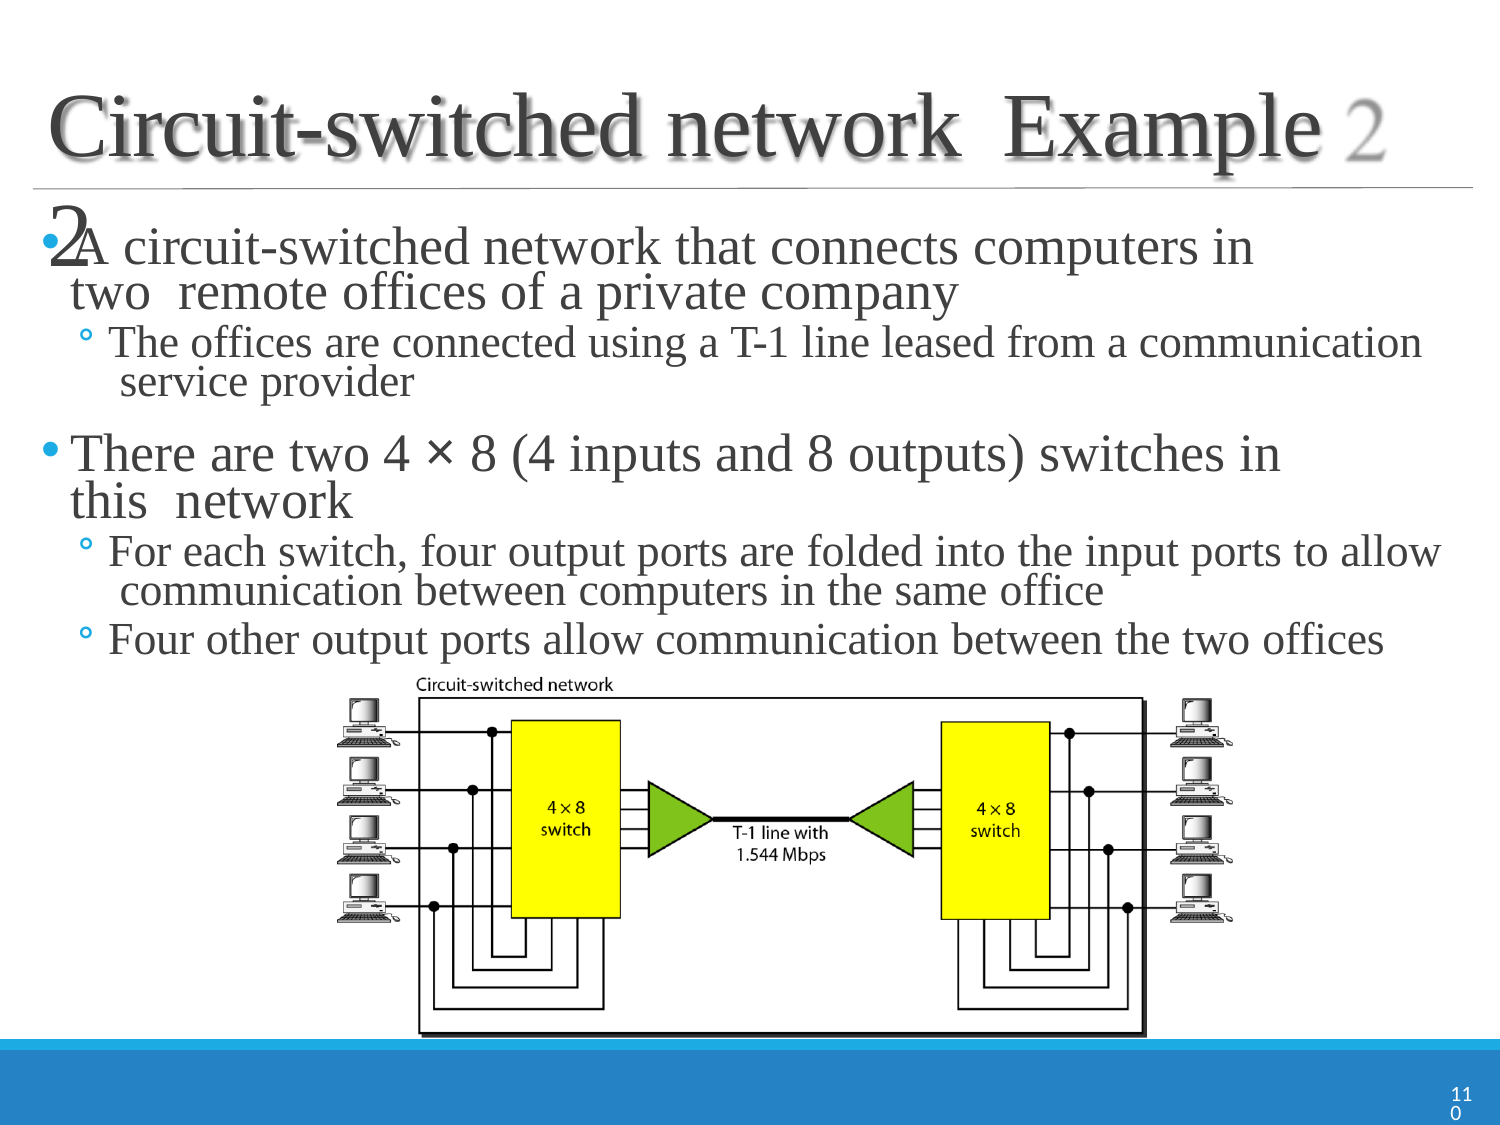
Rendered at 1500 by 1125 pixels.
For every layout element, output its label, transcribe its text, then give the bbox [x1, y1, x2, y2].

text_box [0, 39, 1474, 190]
title Circuit-switched network Example 2 [45, 199, 1389, 206]
slide_number 110 [1444, 1083, 1479, 1125]
picture [337, 676, 1233, 1038]
text_box A circuit-switched network that connects computers in two remote offices of a private company The offices are connected using a T-1 line leased from a communication service provider There are two 4 × 8 (4 inputs and 8 outputs) switches in this network For each switch, four output ports are folded into the input ports to allow communication between computers in the same office Four other output ports allow communication between the two offices [39, 206, 1447, 665]
